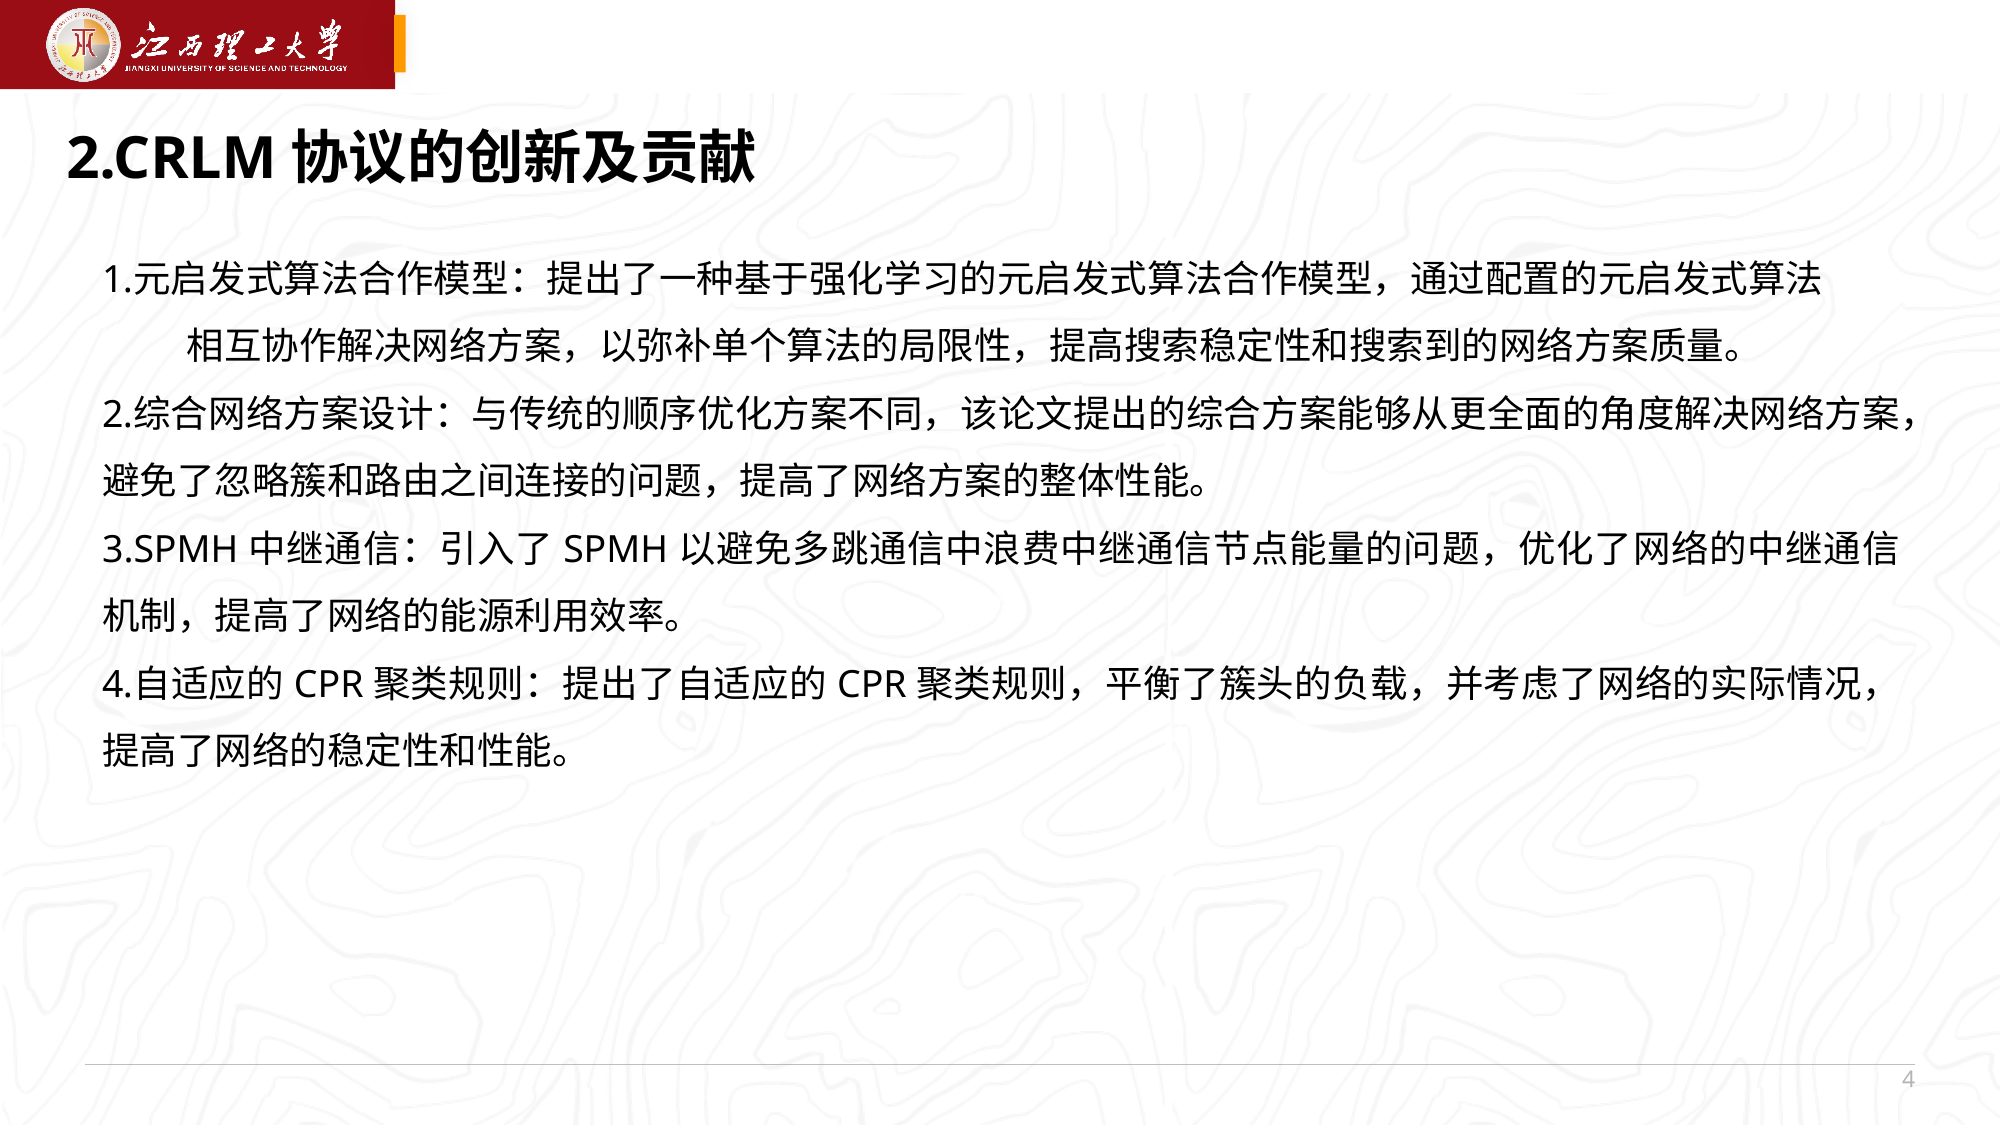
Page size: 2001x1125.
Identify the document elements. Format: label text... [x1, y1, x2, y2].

text_box 2.CRLM协议的创新及贡献 [51, 112, 1052, 198]
text_box 元启发式算法合作模型：提出了一种基于强化学习的元启发式算法合作模型，通过配置的元启发式算法 相互协作解决网络方案，以弥补单个算法的局限性，提高搜索稳定性和搜索到的网络方案质量。 综合网络方案设计：与传统的顺序优化方案不同，该论文提出的综合方案能够从更全面的角度解决网络方案，避免了忽略簇和路由之间连接的问题，提高了网络方案的整体性能。 SPMH中继通信：引入了SPMH以避免多跳通信中浪费中继通信节点能量的问题，优化了网络的中继通信机制，提高了网络的能源利用效率。 自适应的CPR聚类规则：提出了自适应的CPR聚类规则，平衡了簇头的负载，并考虑了网络的实际情况，提高了网络的稳定性和性能。 [87, 224, 1916, 780]
slide_number 4 [1765, 1056, 1916, 1104]
picture [46, 4, 355, 85]
